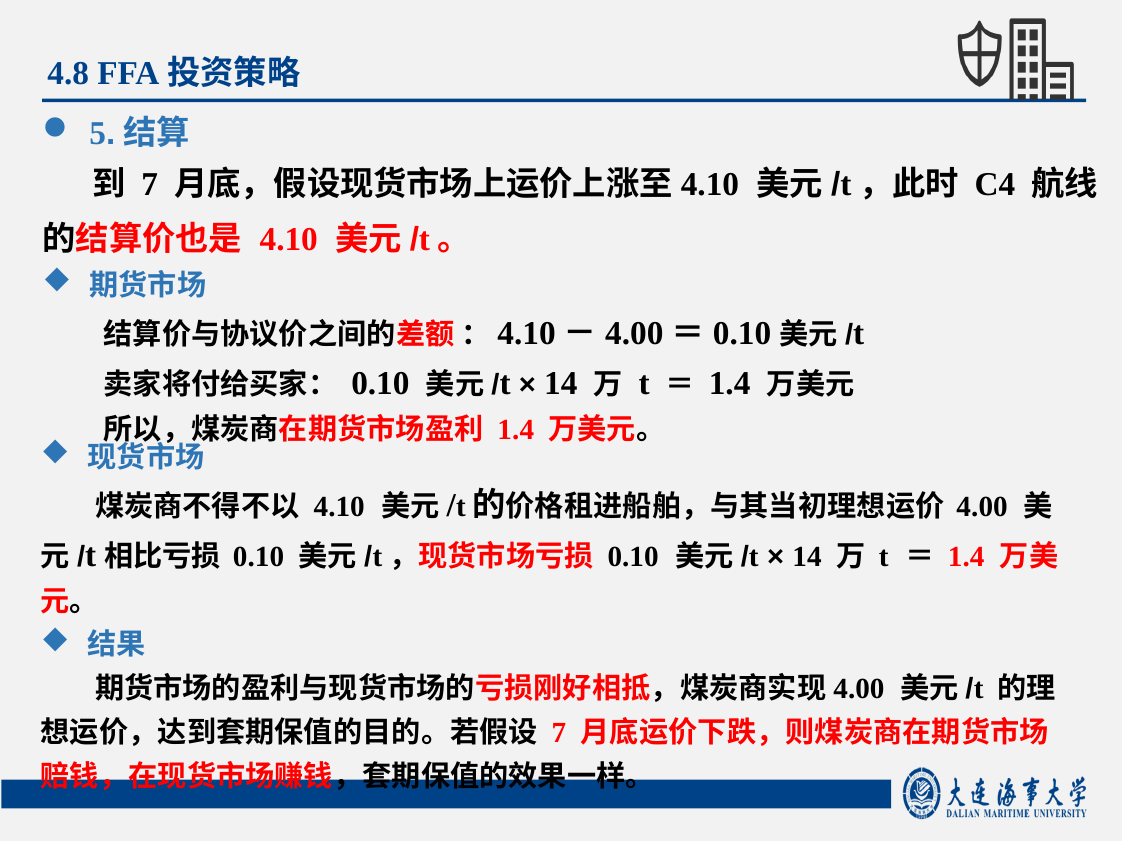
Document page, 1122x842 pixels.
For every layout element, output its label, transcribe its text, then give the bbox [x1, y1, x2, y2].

picture [902, 767, 1087, 820]
picture [957, 18, 1074, 100]
text_box 5.结算 到 7 月底，假设现货市场上运价上涨至4.10 美元/t，此时 C4 航线的结算价也是 4.10 美元/t。 期货市场 结算价与协议价之间的差额 ：4.10－4.00＝0.10美元/t 卖家将付给买家： 0.10 美元/t × 14 万 t ＝ 1.4 万美元 所以，煤炭商在期货市场盈利 1.4 万美元。 [31, 106, 1122, 451]
text_box 4.8 FFA投资策略 [36, 46, 320, 98]
text_box 现货市场 煤炭商不得不以 4.10 美元/t的价格租进船舶，与其当初理想运价 4.00 美元/t相比亏损 0.10 美元/t，现货市场亏损 0.10 美元/t × 14 万 t ＝ 1.4 万美元。 结果 期货市场的盈利与现货市场的亏损刚好相抵，煤炭商实现4.00 美元/t 的理想运价，达到套期保值的目的。若假设 7 月底运价下跌，则煤炭商在期货市场赔钱，在现货市场赚钱，套期保值的效果一样。 [29, 424, 1086, 798]
